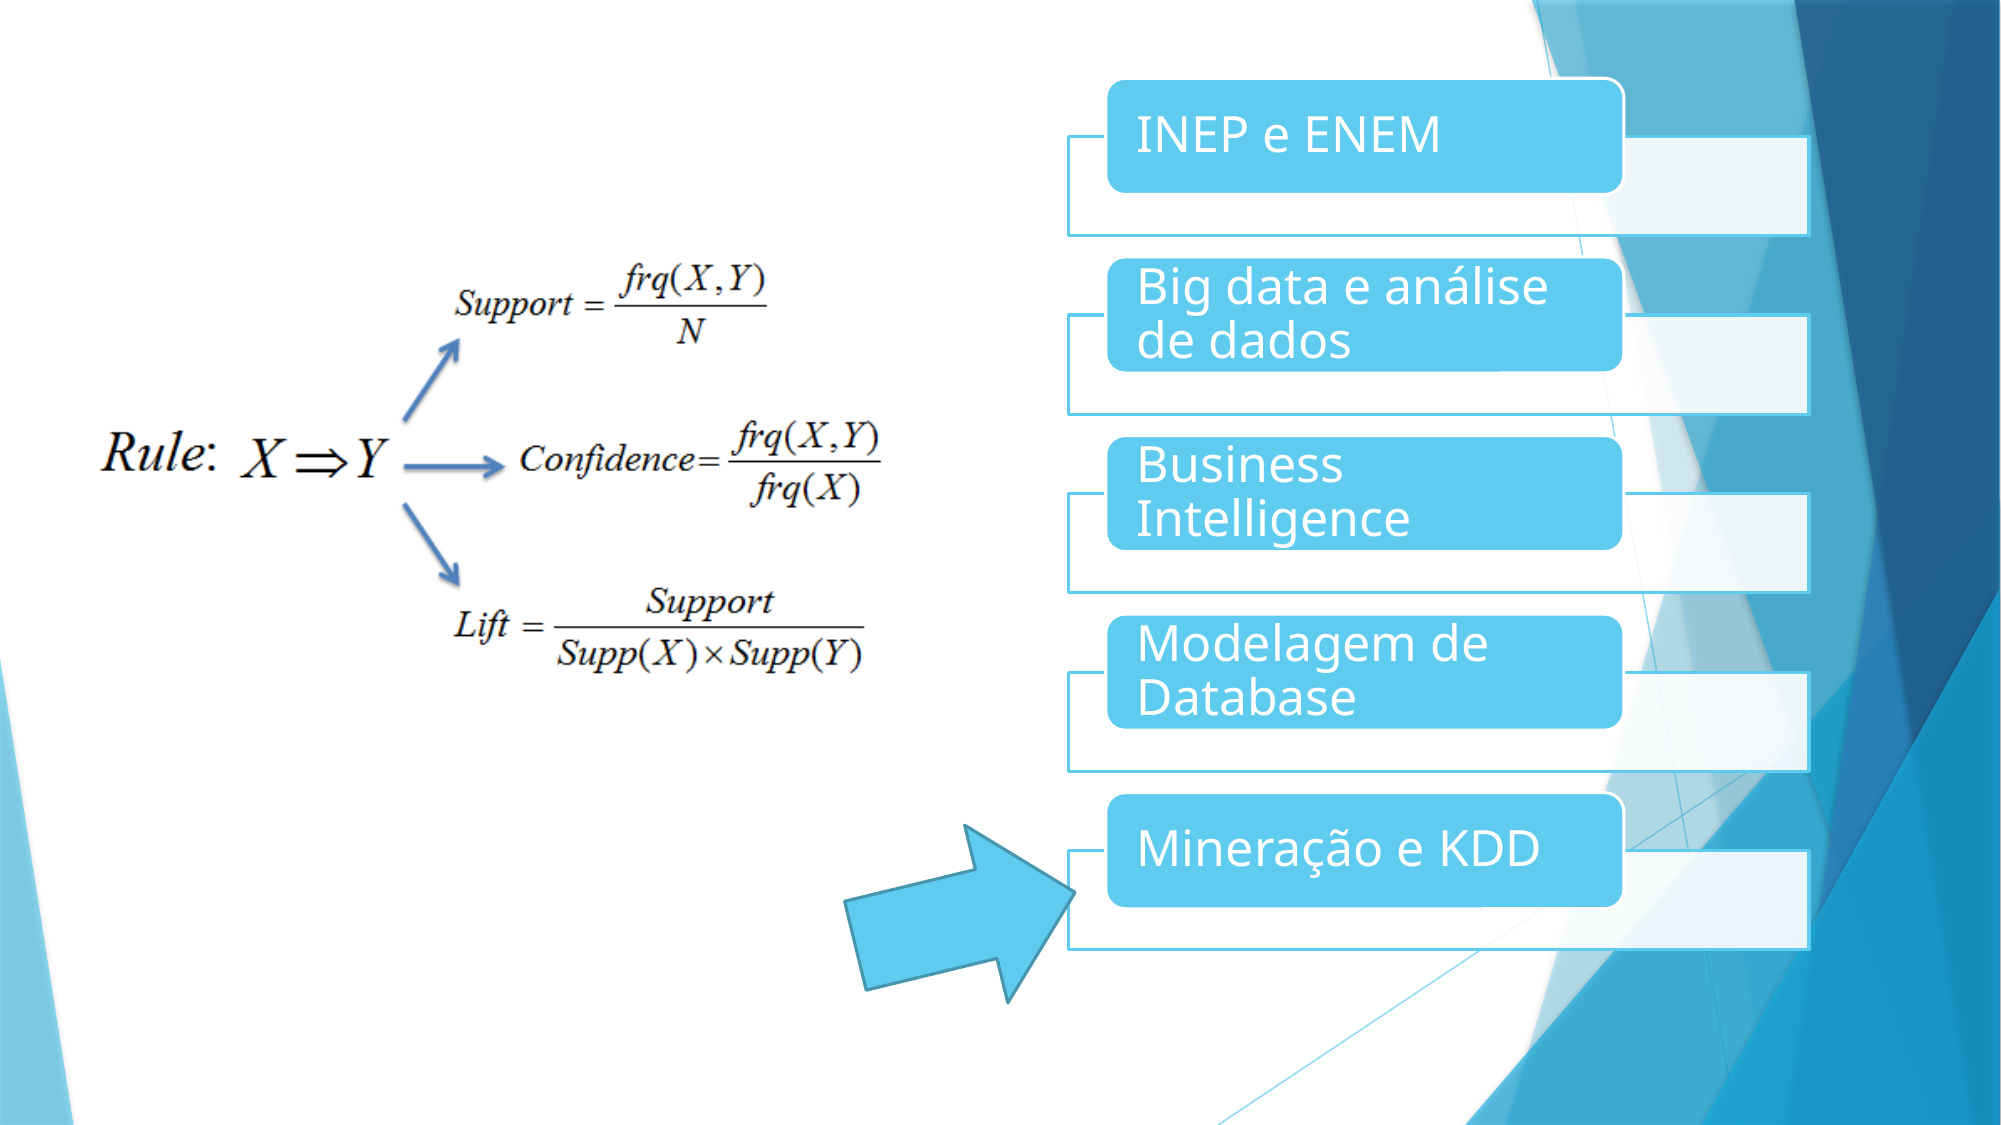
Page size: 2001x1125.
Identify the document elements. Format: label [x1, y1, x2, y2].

list [1068, 60, 1810, 969]
picture [74, 215, 909, 718]
text_box [843, 823, 1063, 1005]
